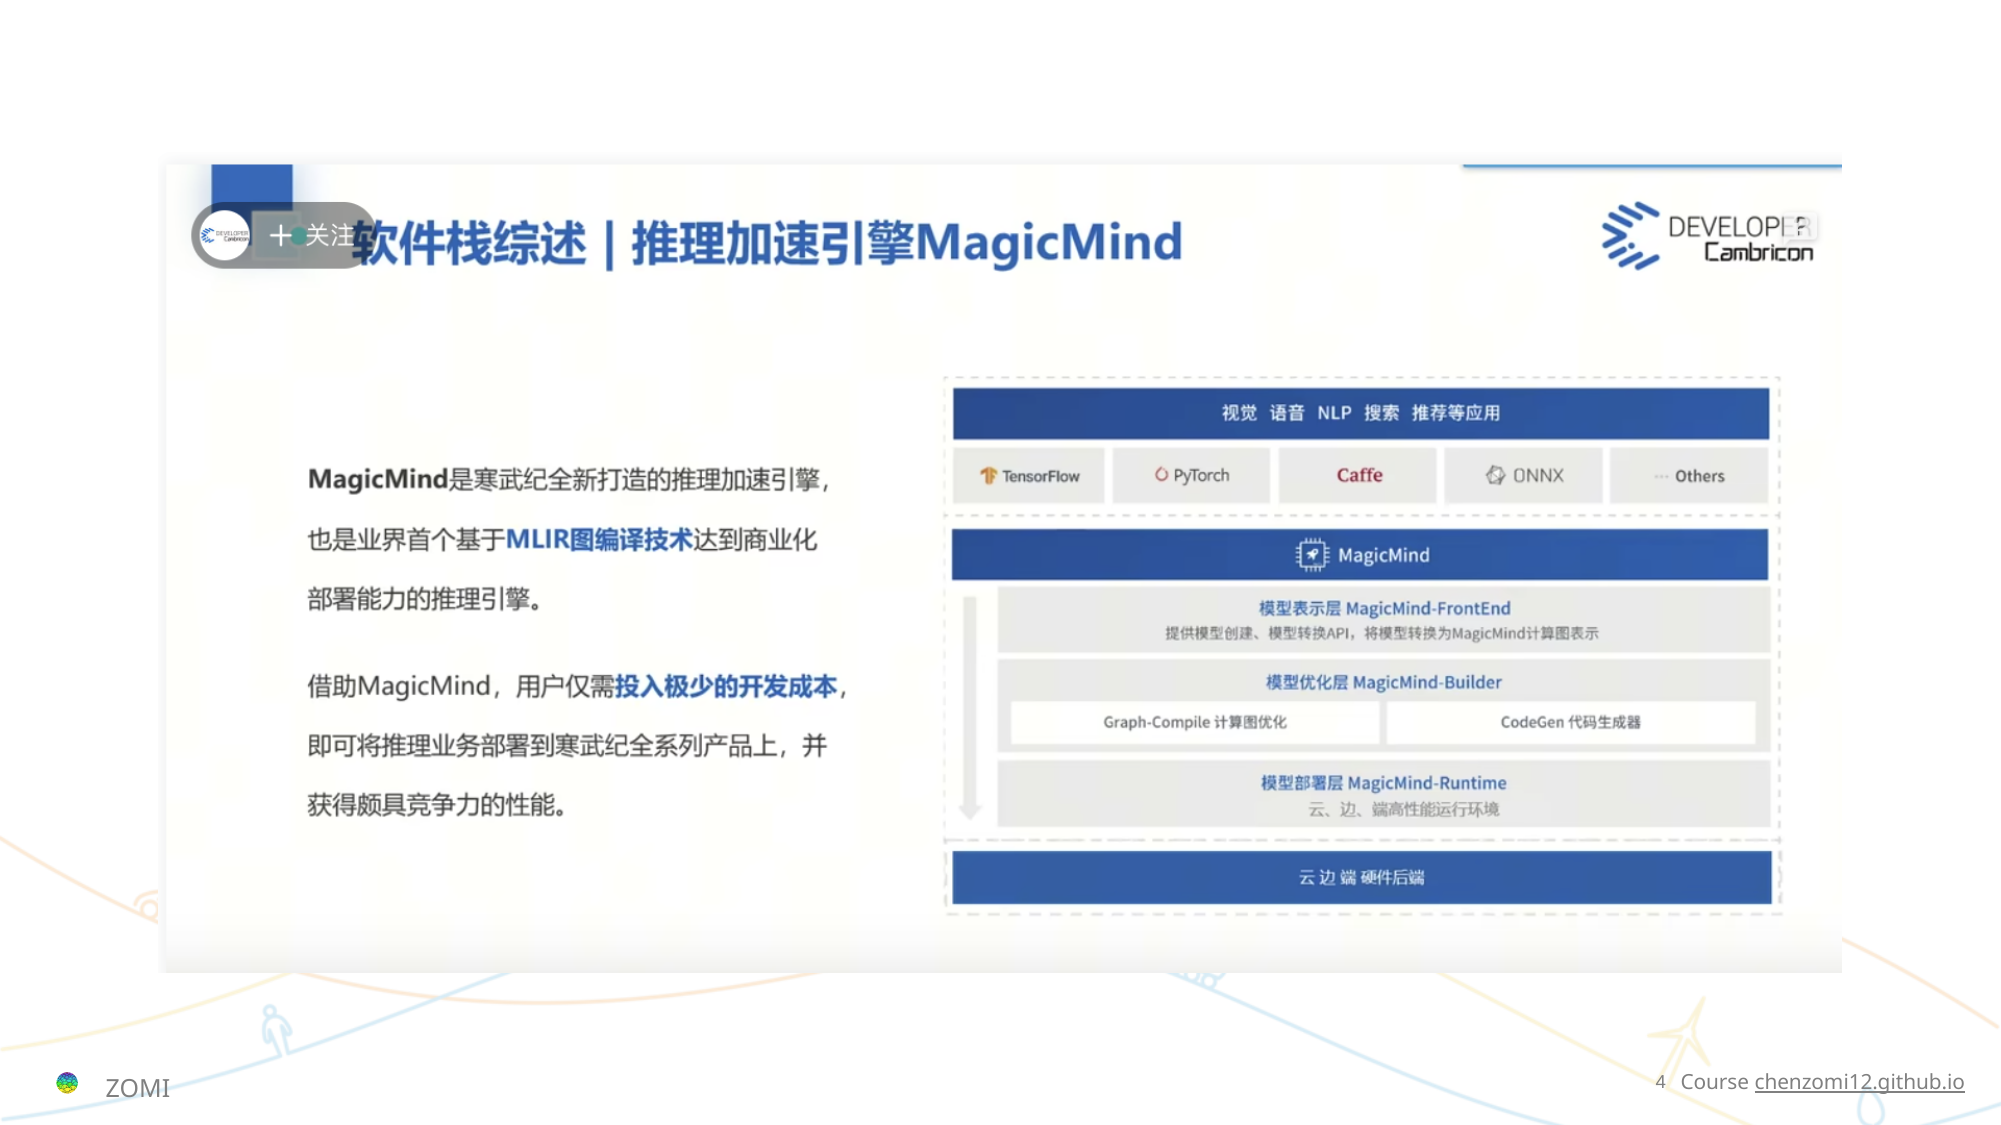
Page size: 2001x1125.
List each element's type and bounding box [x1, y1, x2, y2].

picture [158, 151, 1843, 974]
picture [57, 1073, 77, 1093]
